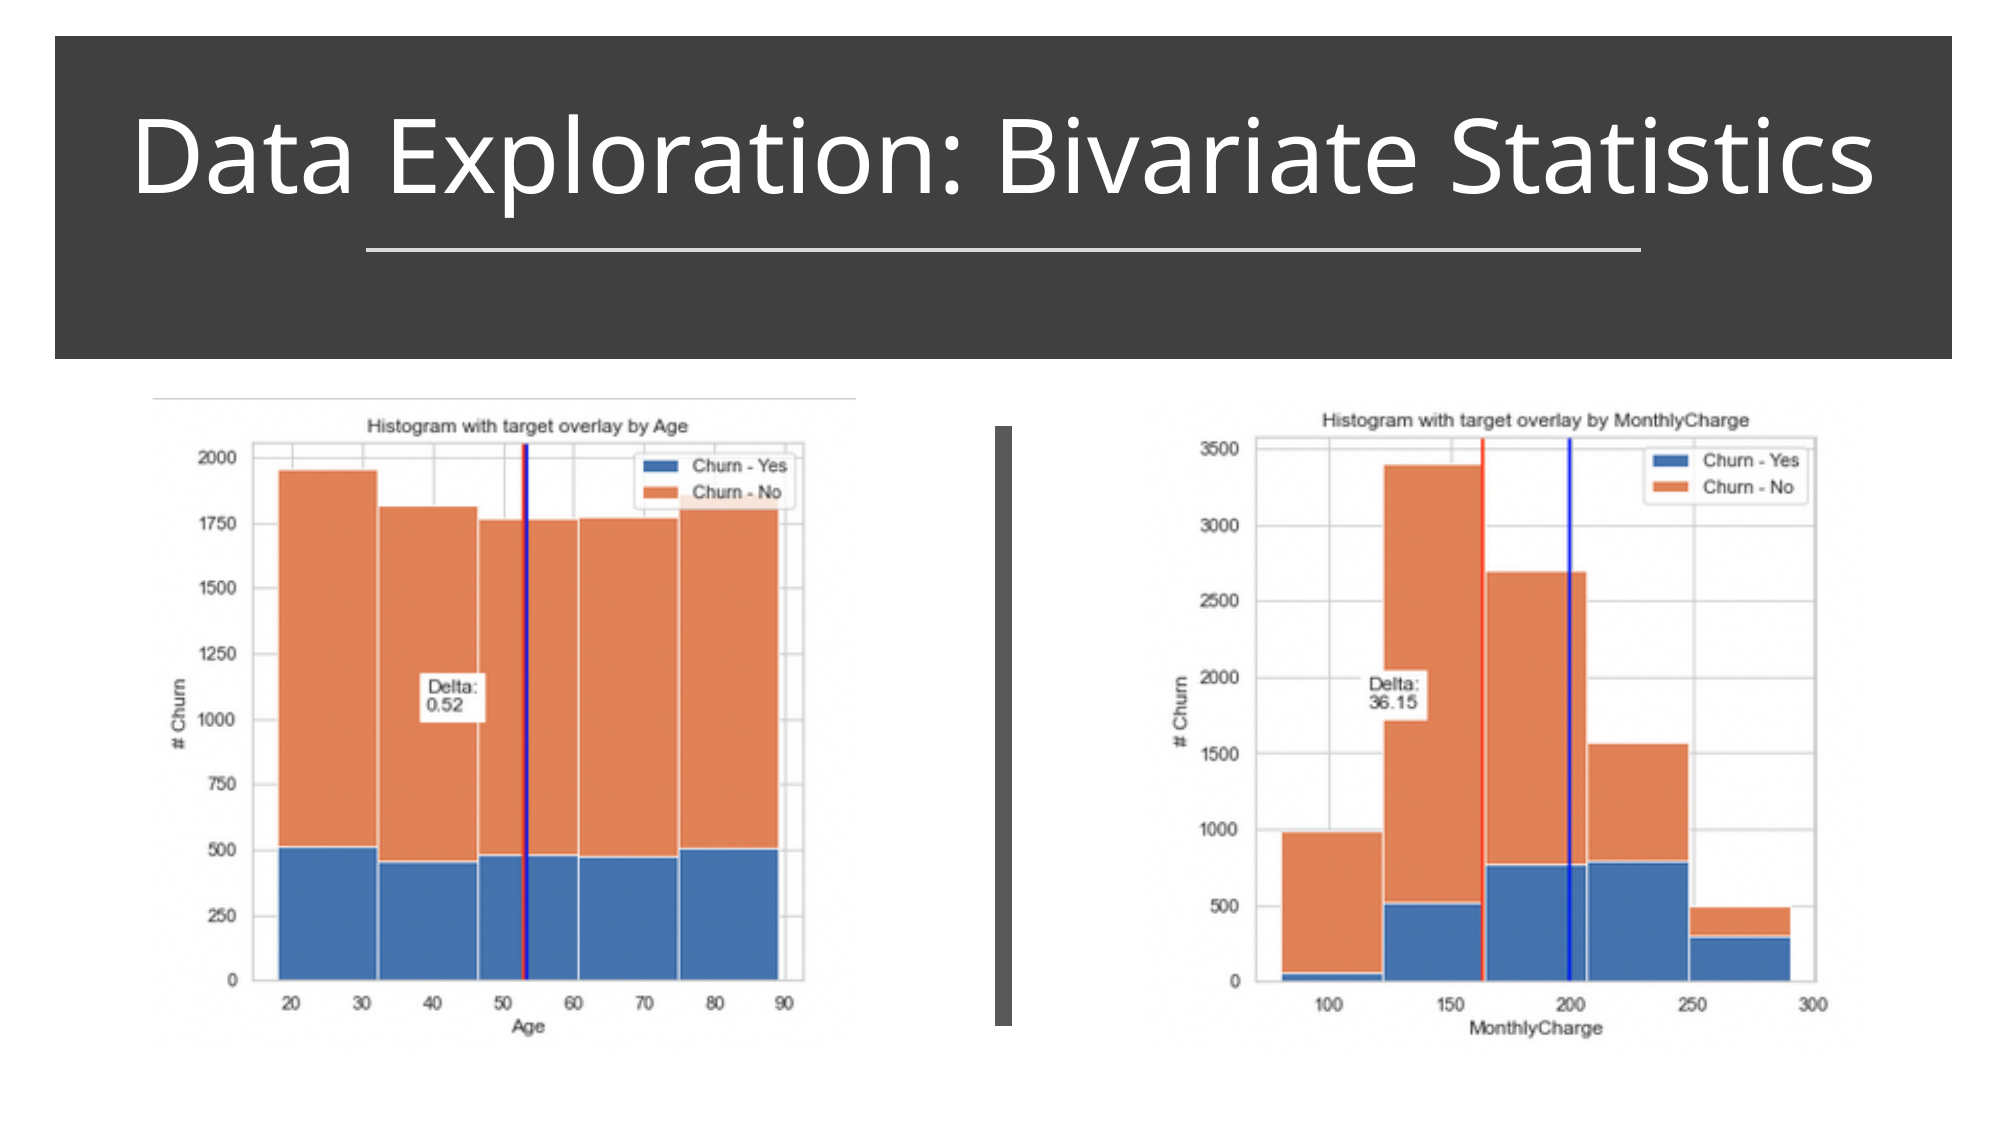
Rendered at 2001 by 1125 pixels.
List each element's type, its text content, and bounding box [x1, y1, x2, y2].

picture [1145, 398, 1864, 1054]
title Data Exploration: Bivariate Statistics [89, 71, 1917, 224]
text_box [64, 45, 1942, 350]
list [148, 398, 856, 1054]
